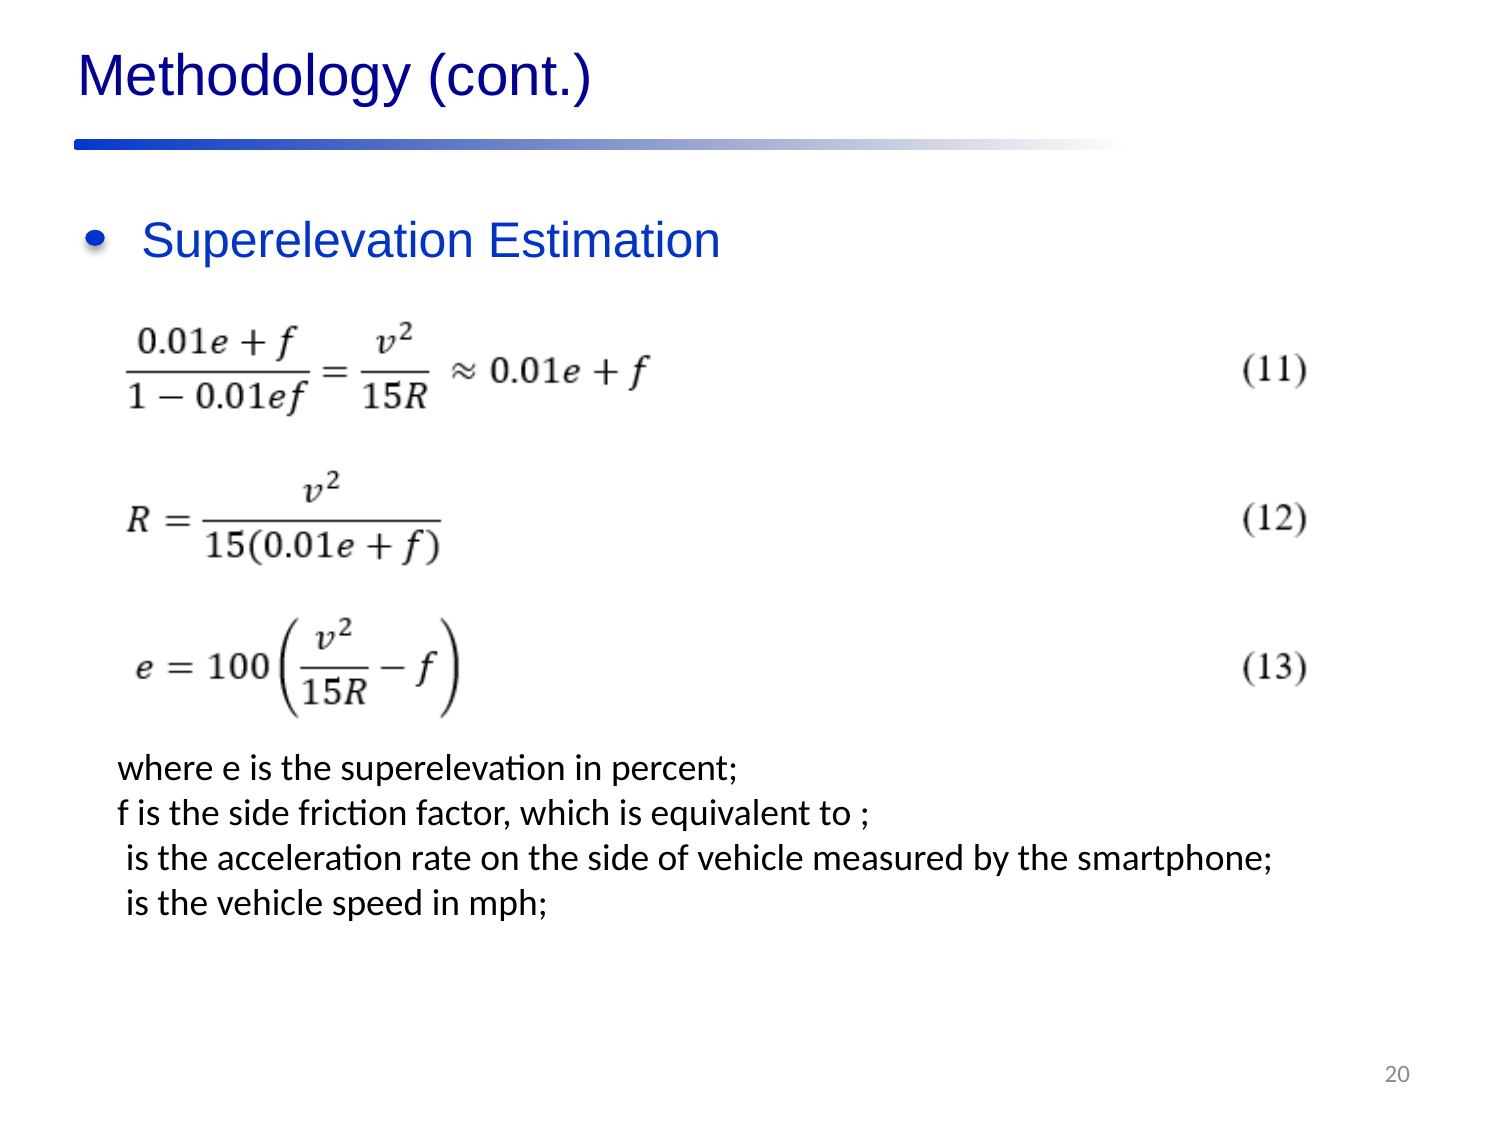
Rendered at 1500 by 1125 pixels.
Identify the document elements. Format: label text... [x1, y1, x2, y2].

text_box [74, 139, 1125, 150]
text_box Methodology (cont.) [62, 29, 1463, 114]
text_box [87, 199, 1377, 276]
picture [62, 295, 1369, 736]
slide_number 20 [1074, 1042, 1425, 1103]
